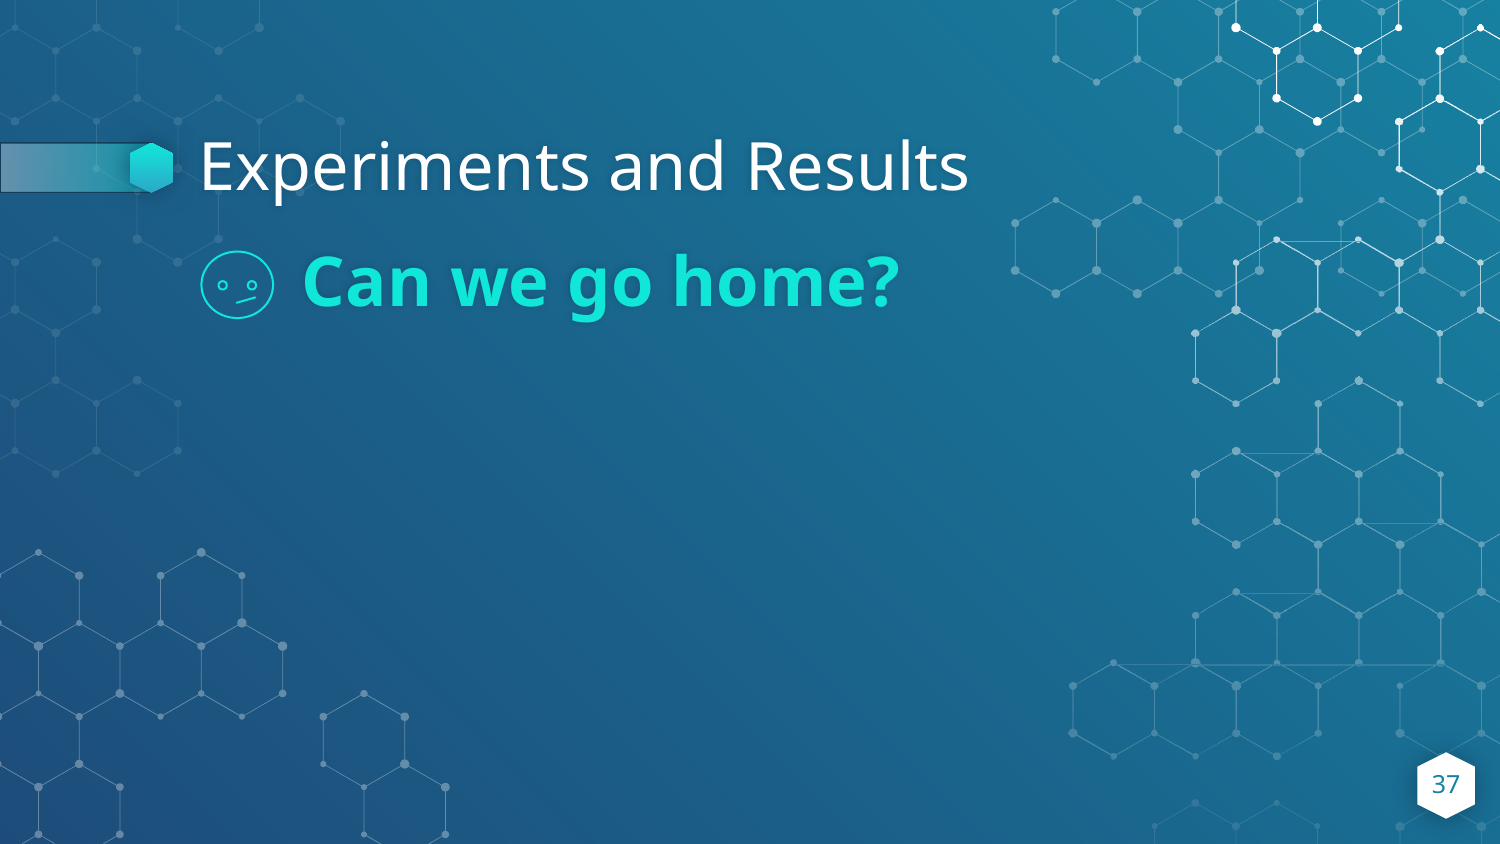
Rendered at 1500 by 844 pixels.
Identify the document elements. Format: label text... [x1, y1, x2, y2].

list Can we go home? [301, 237, 905, 343]
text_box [201, 251, 274, 319]
title Experiments and Results [198, 140, 1302, 198]
slide_number ‹#› [1417, 752, 1475, 819]
